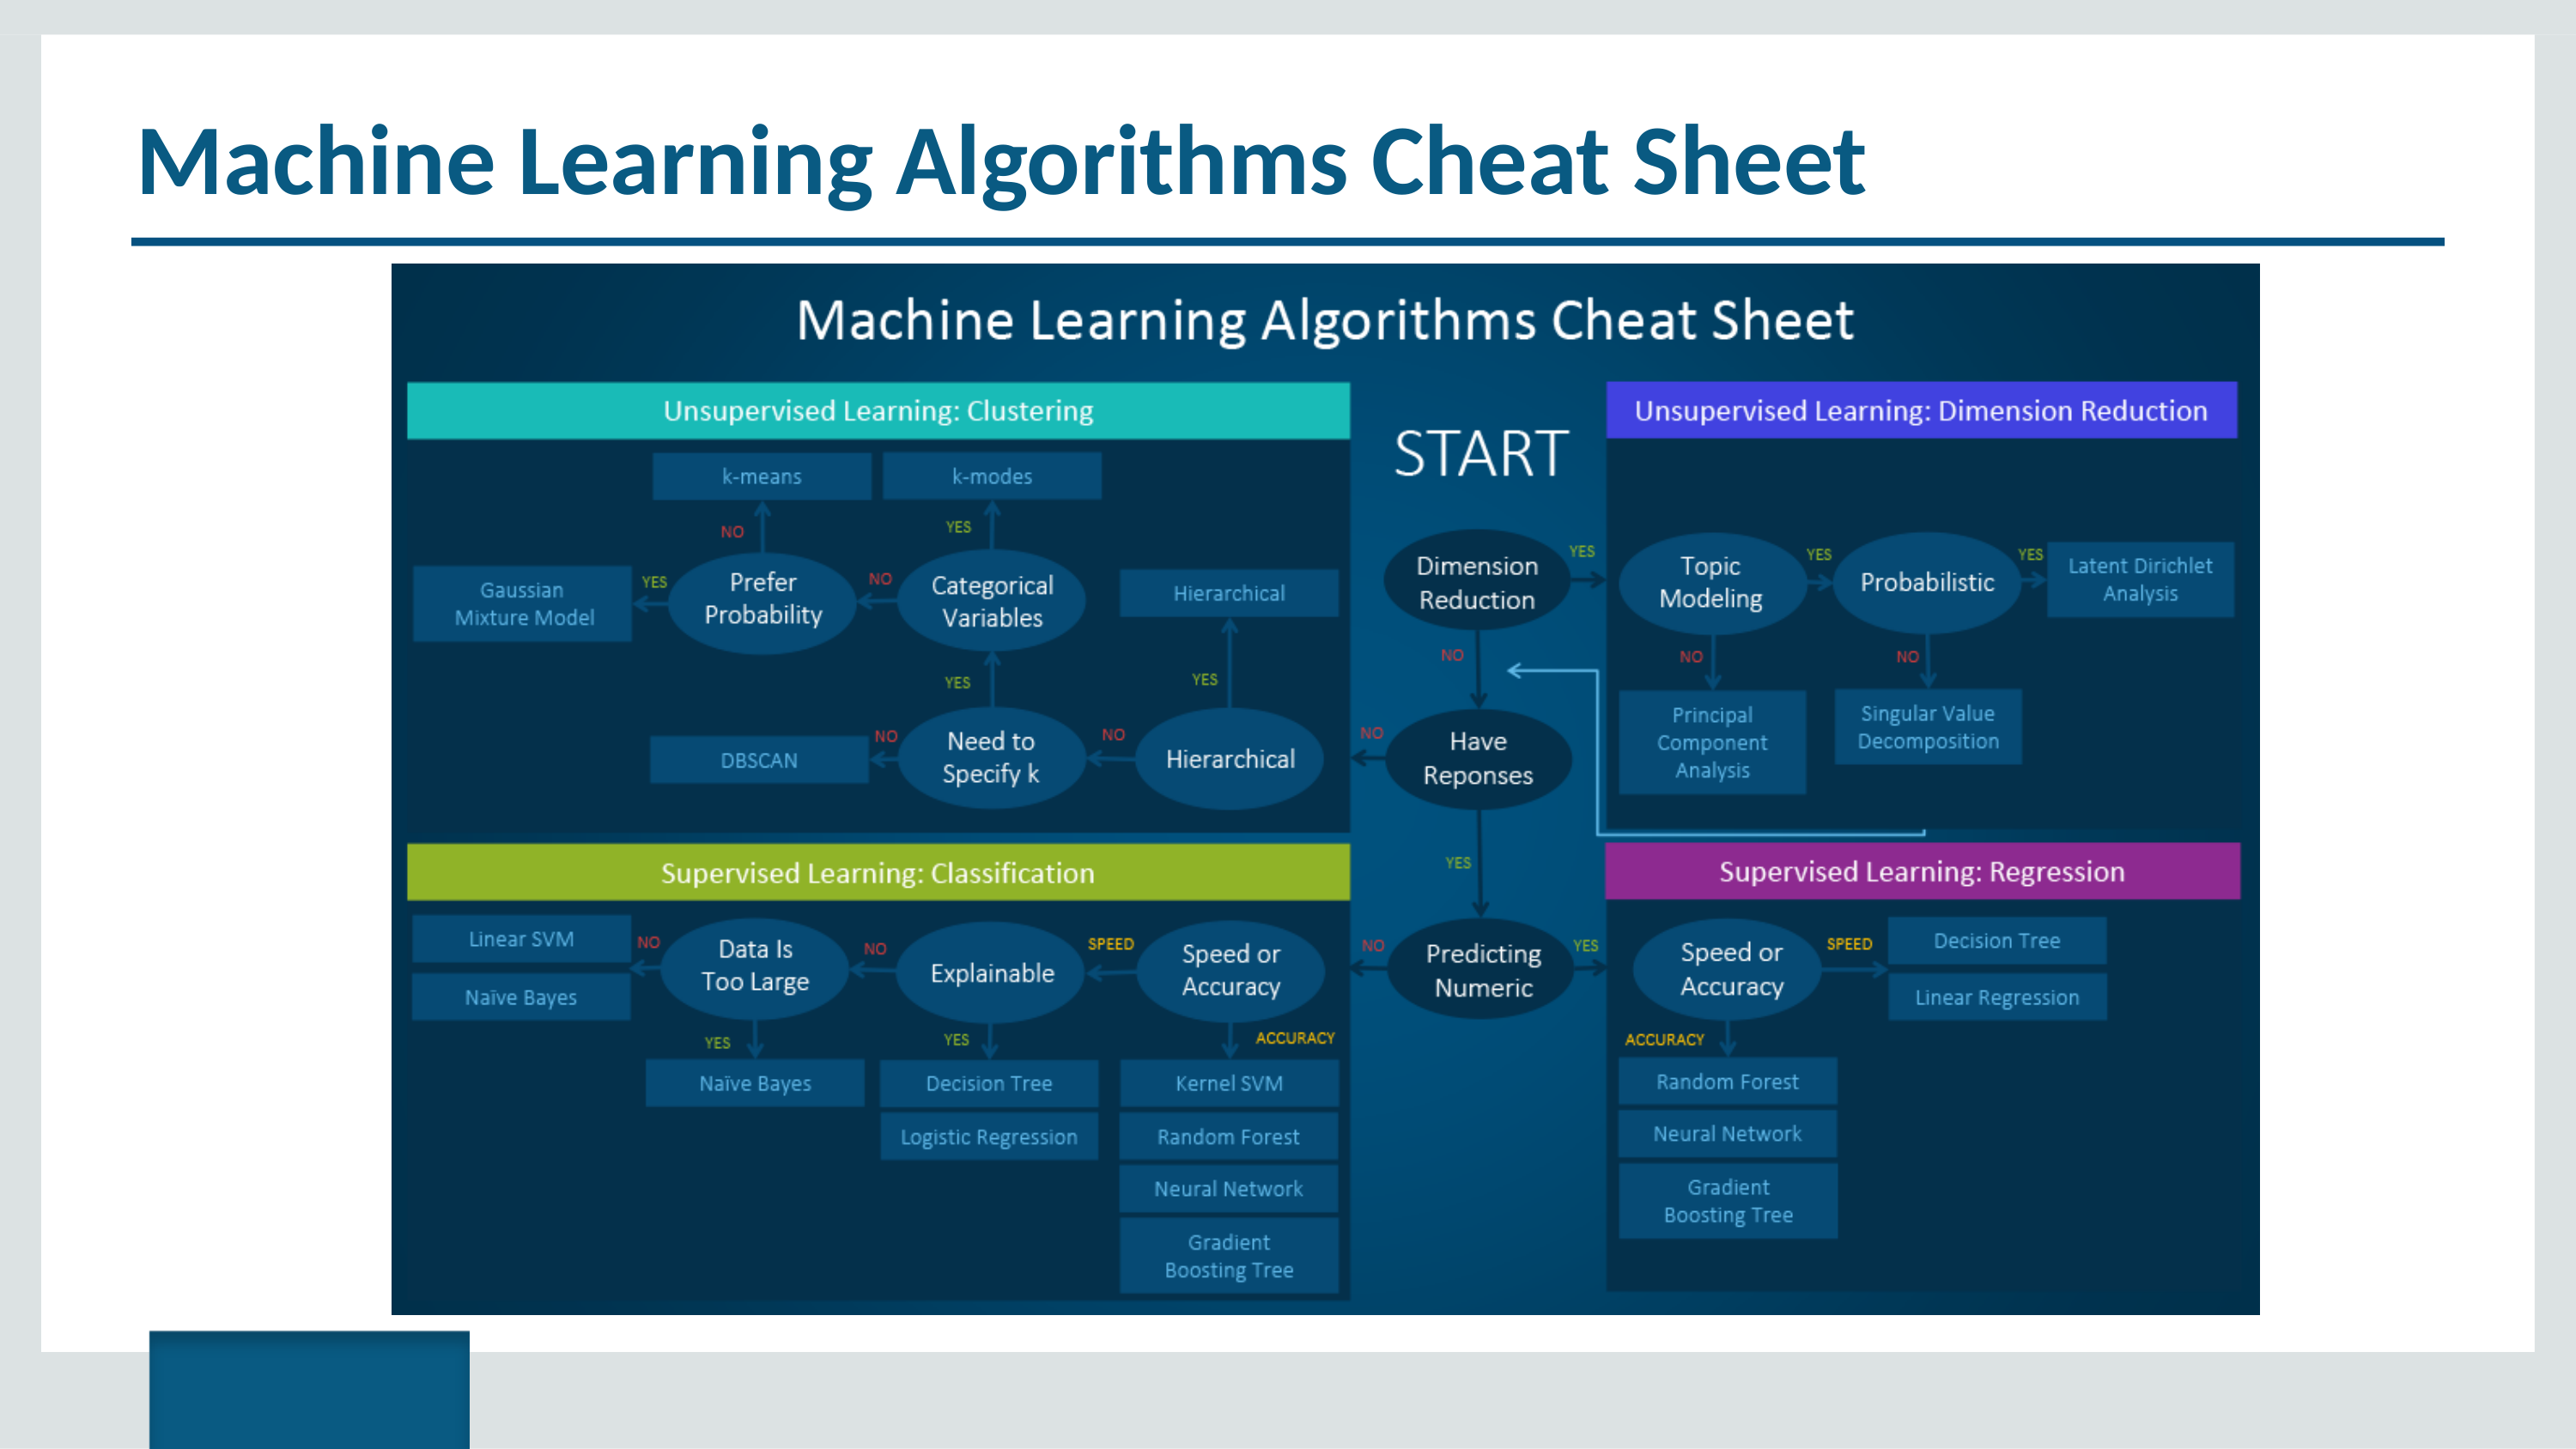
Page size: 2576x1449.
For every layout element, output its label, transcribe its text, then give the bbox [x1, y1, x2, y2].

picture [392, 264, 2261, 1315]
title Machine Learning Algorithms Cheat Sheet [132, 91, 2330, 337]
picture [149, 1331, 470, 1449]
text_box [2330, 237, 2445, 246]
